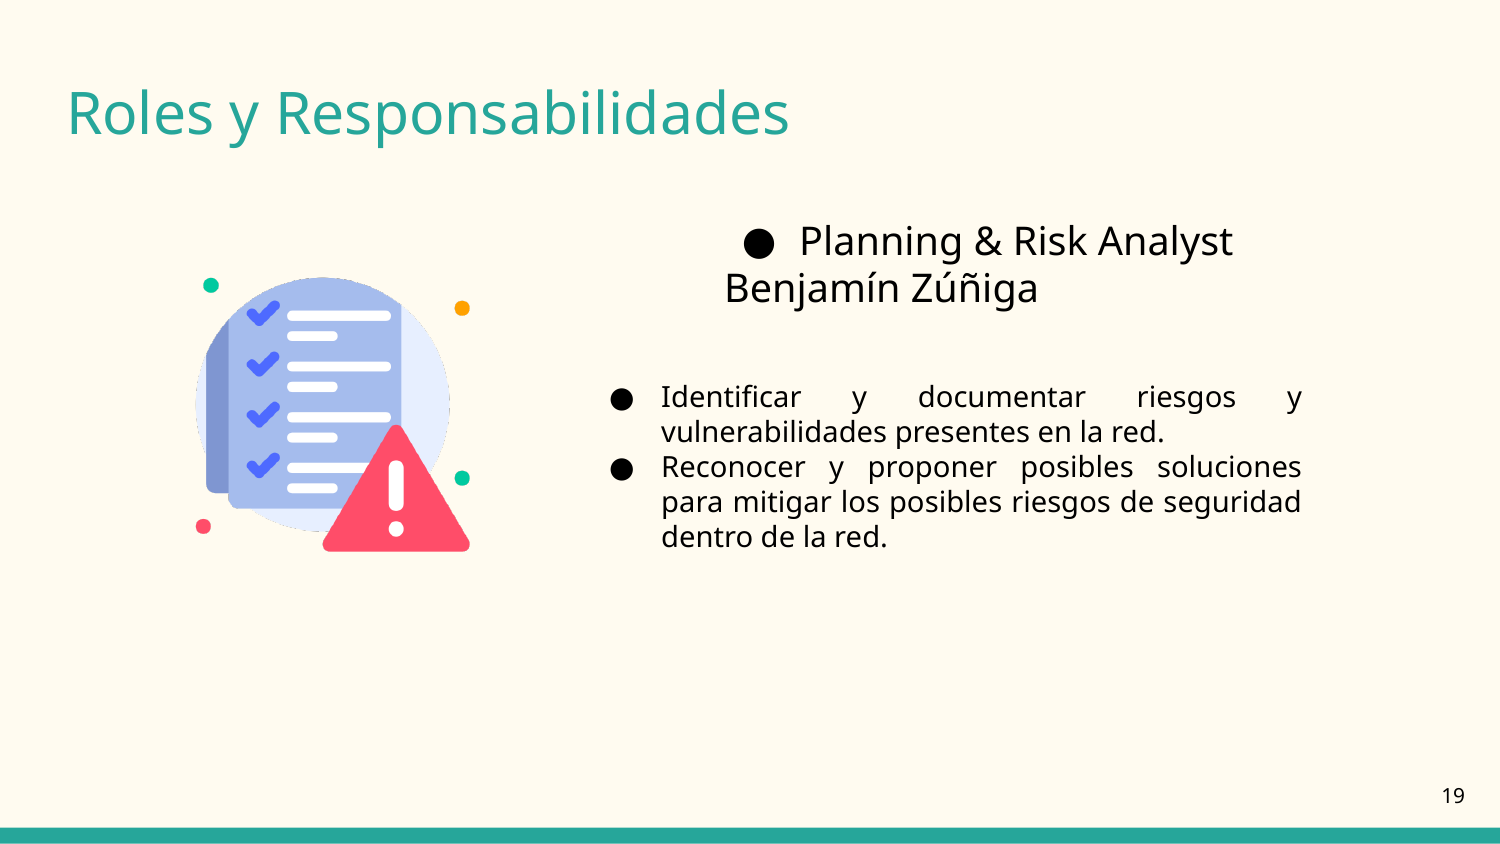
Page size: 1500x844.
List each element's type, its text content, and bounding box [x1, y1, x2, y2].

title Roles y Responsabilidades [51, 60, 1449, 162]
text_box Identificar y documentar riesgos y vulnerabilidades presentes en la red. Reconocer y proponer posibles soluciones para mitigar los posibles riesgos de seguridad dentro de la red. [571, 363, 1318, 604]
slide_number ‹#› [1389, 764, 1480, 830]
picture [193, 275, 472, 554]
list Planning & Risk Analyst Benjamín Zúñiga [709, 200, 1277, 344]
